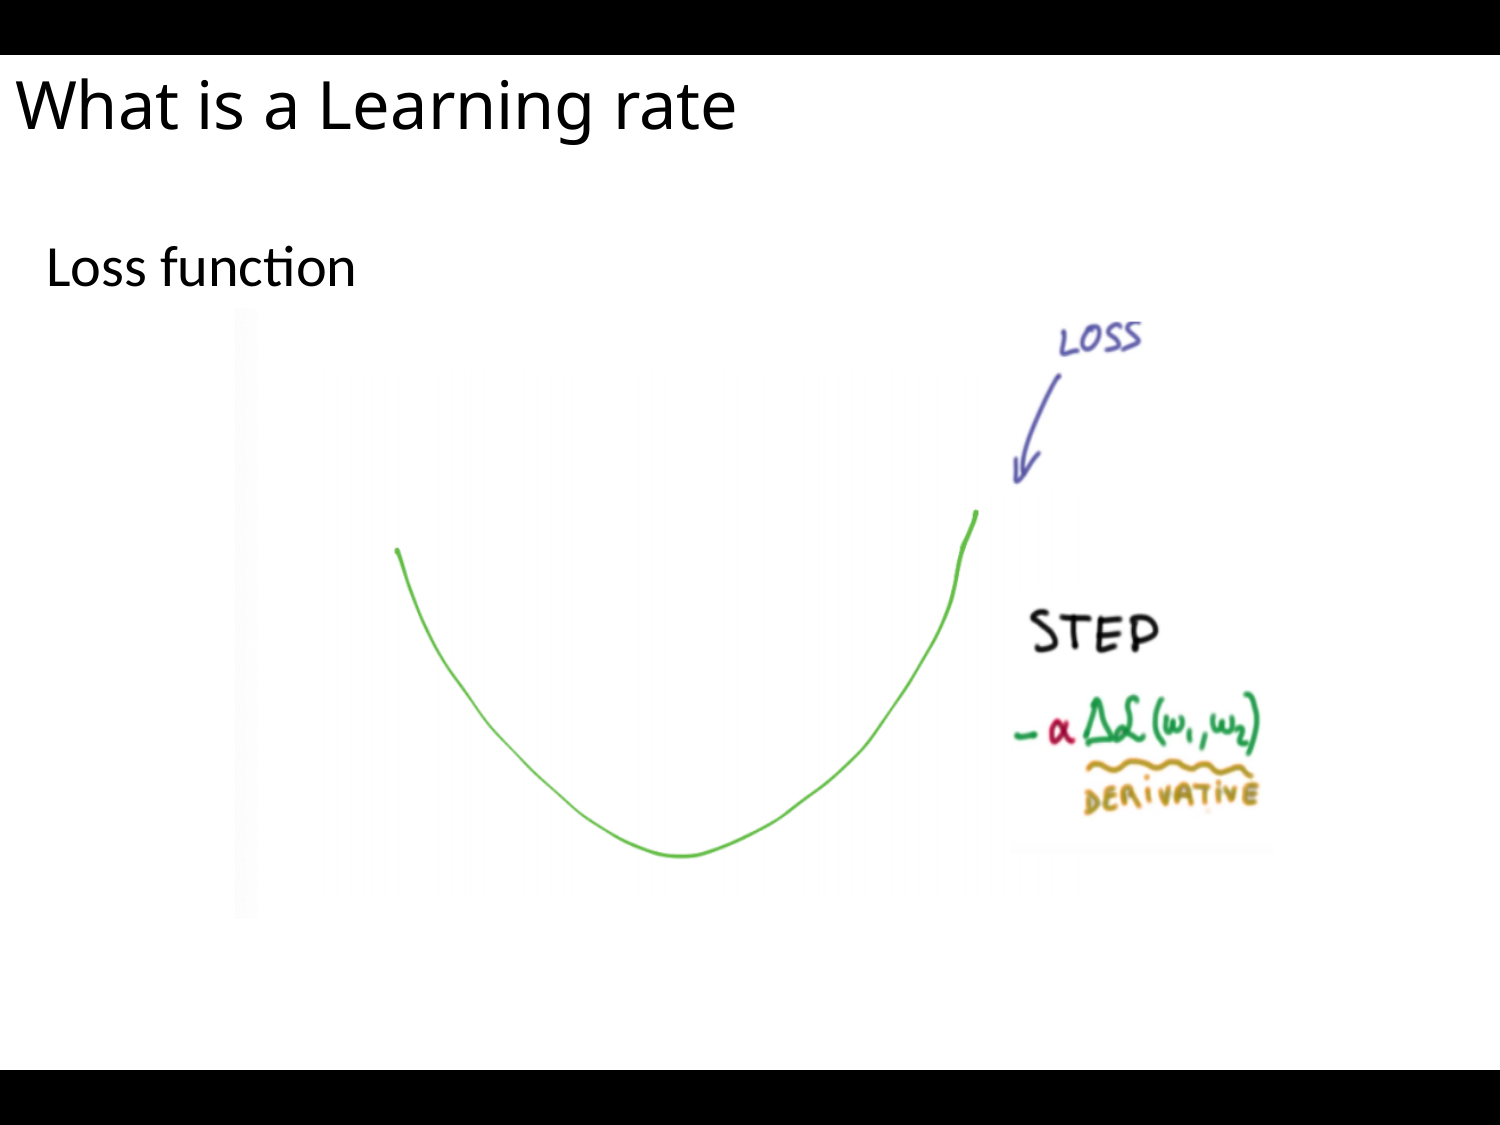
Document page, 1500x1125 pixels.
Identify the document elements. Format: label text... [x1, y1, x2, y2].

text_box Loss function [31, 220, 373, 306]
picture [235, 308, 1356, 919]
title What is a Learning rate [0, 59, 1500, 156]
